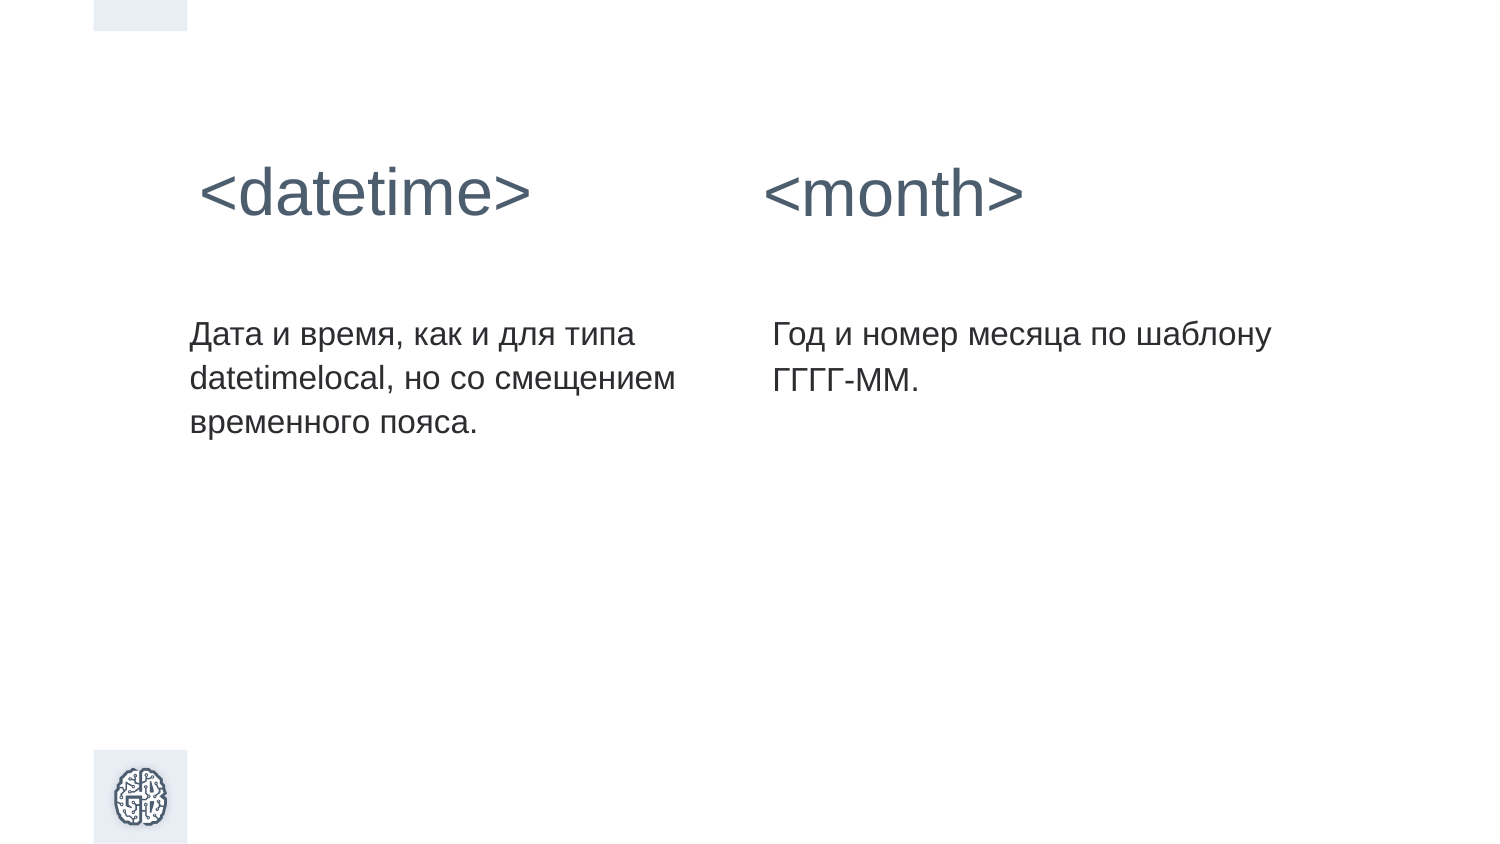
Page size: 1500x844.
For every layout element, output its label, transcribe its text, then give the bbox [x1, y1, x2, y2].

picture [106, 760, 175, 834]
list Дата и время, как и для типа datetimelocal, но со смещением временного пояса. [185, 303, 728, 750]
text_box Год и номер месяца по шаблону ГГГГ-ММ. [767, 301, 1311, 748]
text_box <month> [748, 95, 1311, 284]
text_box <datetime> [184, 94, 747, 282]
